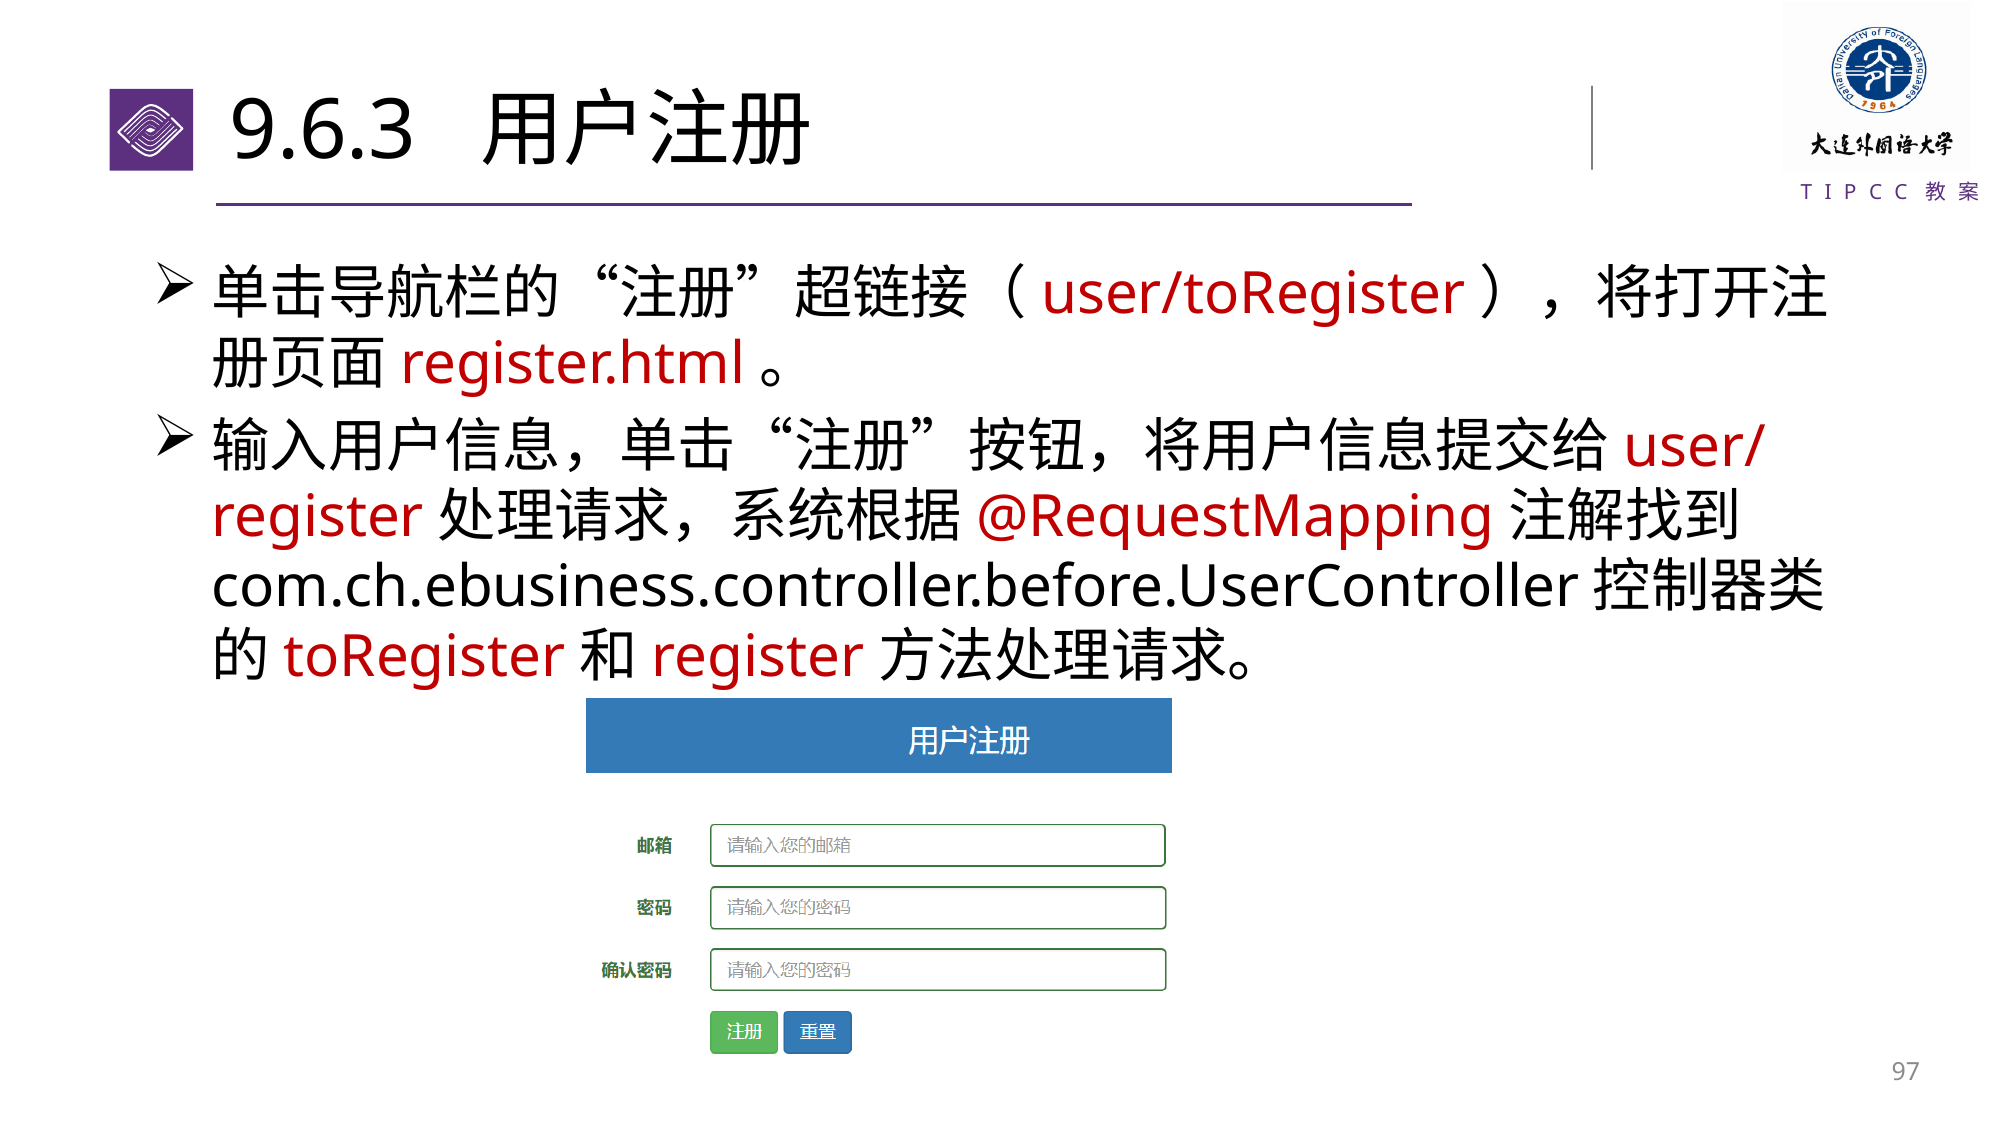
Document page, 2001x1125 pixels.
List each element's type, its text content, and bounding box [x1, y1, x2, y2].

list 单击导航栏的“注册”超链接（user/toRegister），将打开注册页面register.html。 输入用户信息，单击“注册”按钮，将用户信息提交给user/register处理请求，系统根据@RequestMapping注解找到com.ch.ebusiness.controller.before.UserController控制器类的toRegister和register方法处理请求。 [137, 247, 1863, 1001]
title 9.6.3 用户注册 [214, 59, 1564, 205]
slide_number 96 [1485, 1042, 1936, 1103]
picture [586, 698, 1172, 1056]
picture [1782, 2, 1971, 172]
